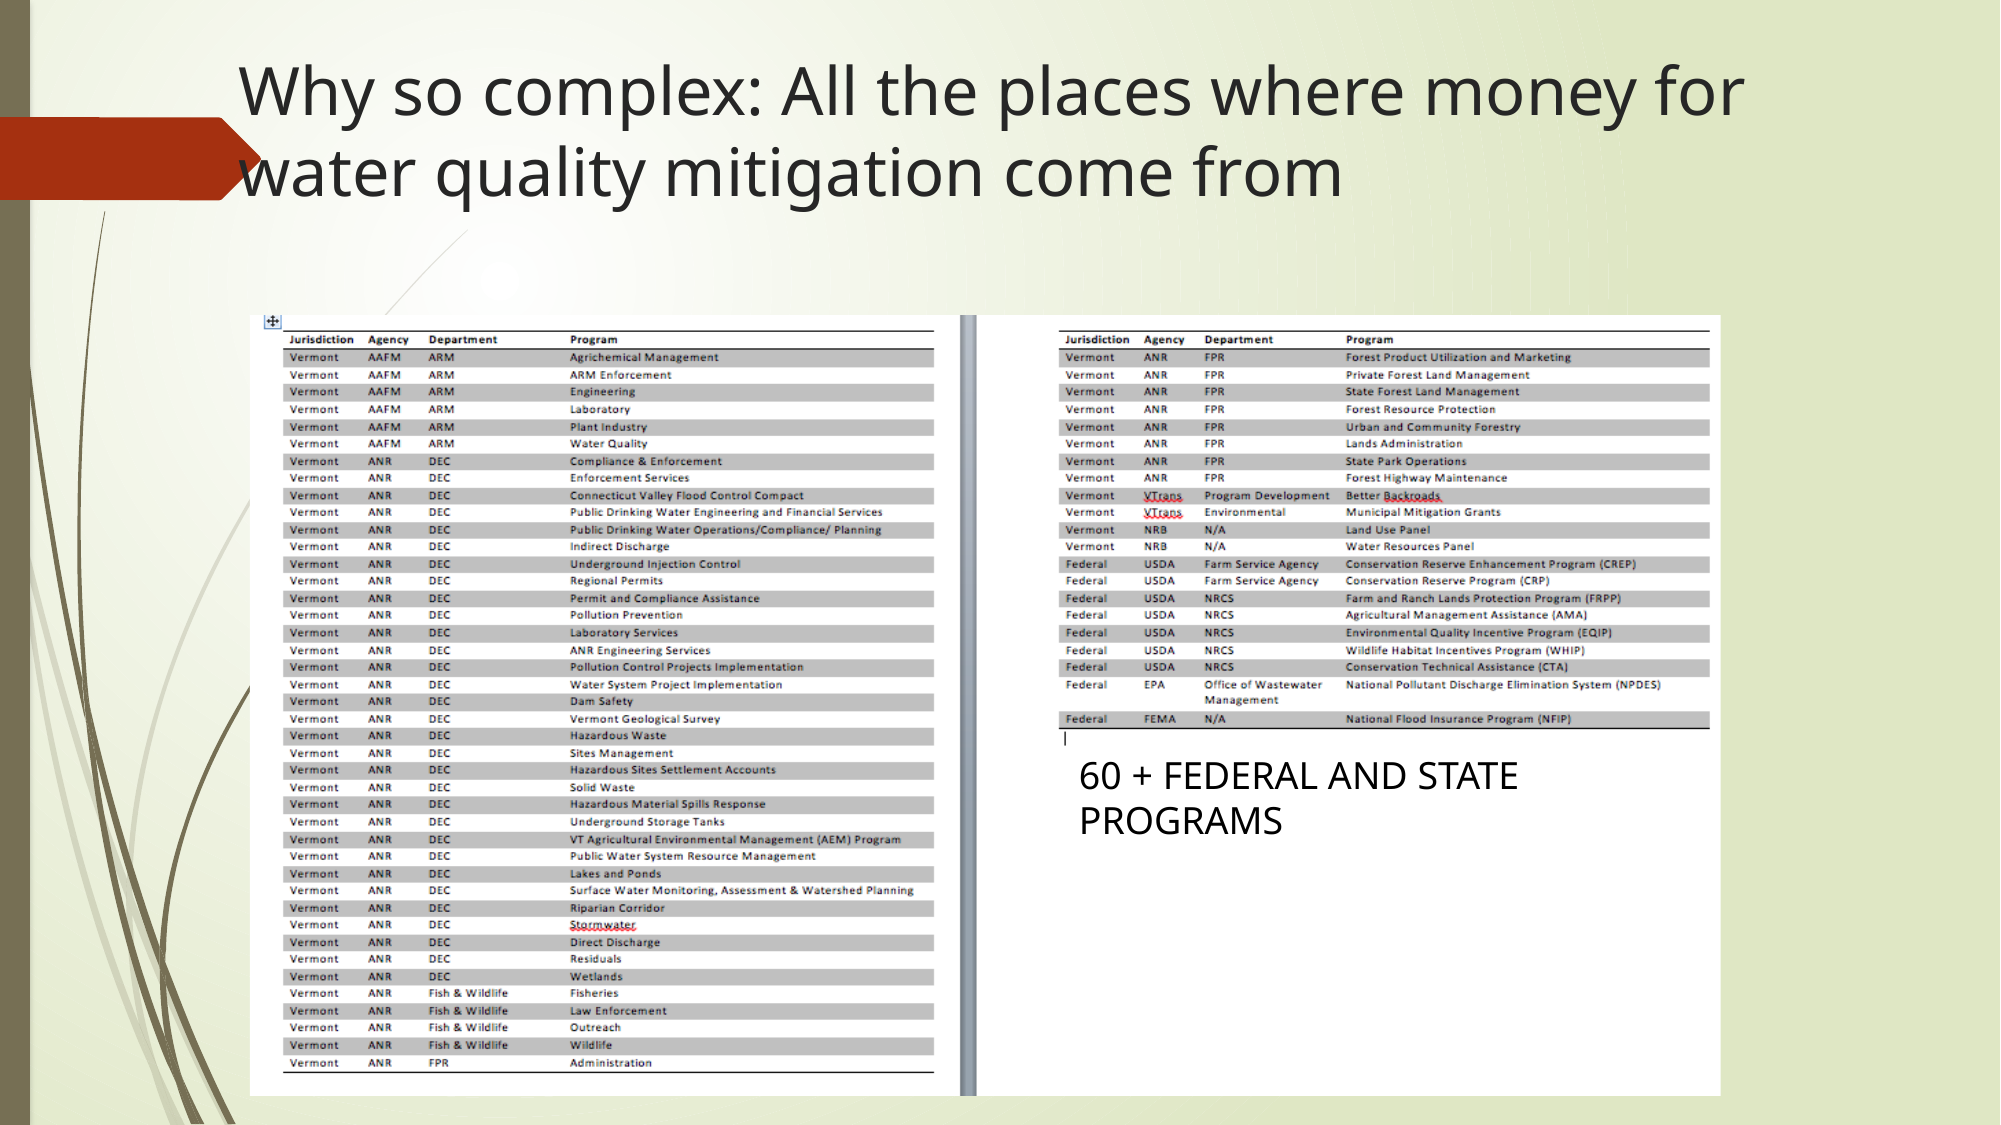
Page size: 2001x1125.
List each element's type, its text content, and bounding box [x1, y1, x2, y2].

picture [249, 314, 1721, 1096]
title Why so complex: All the places where money for water quality mitigation come from [223, 41, 1799, 286]
